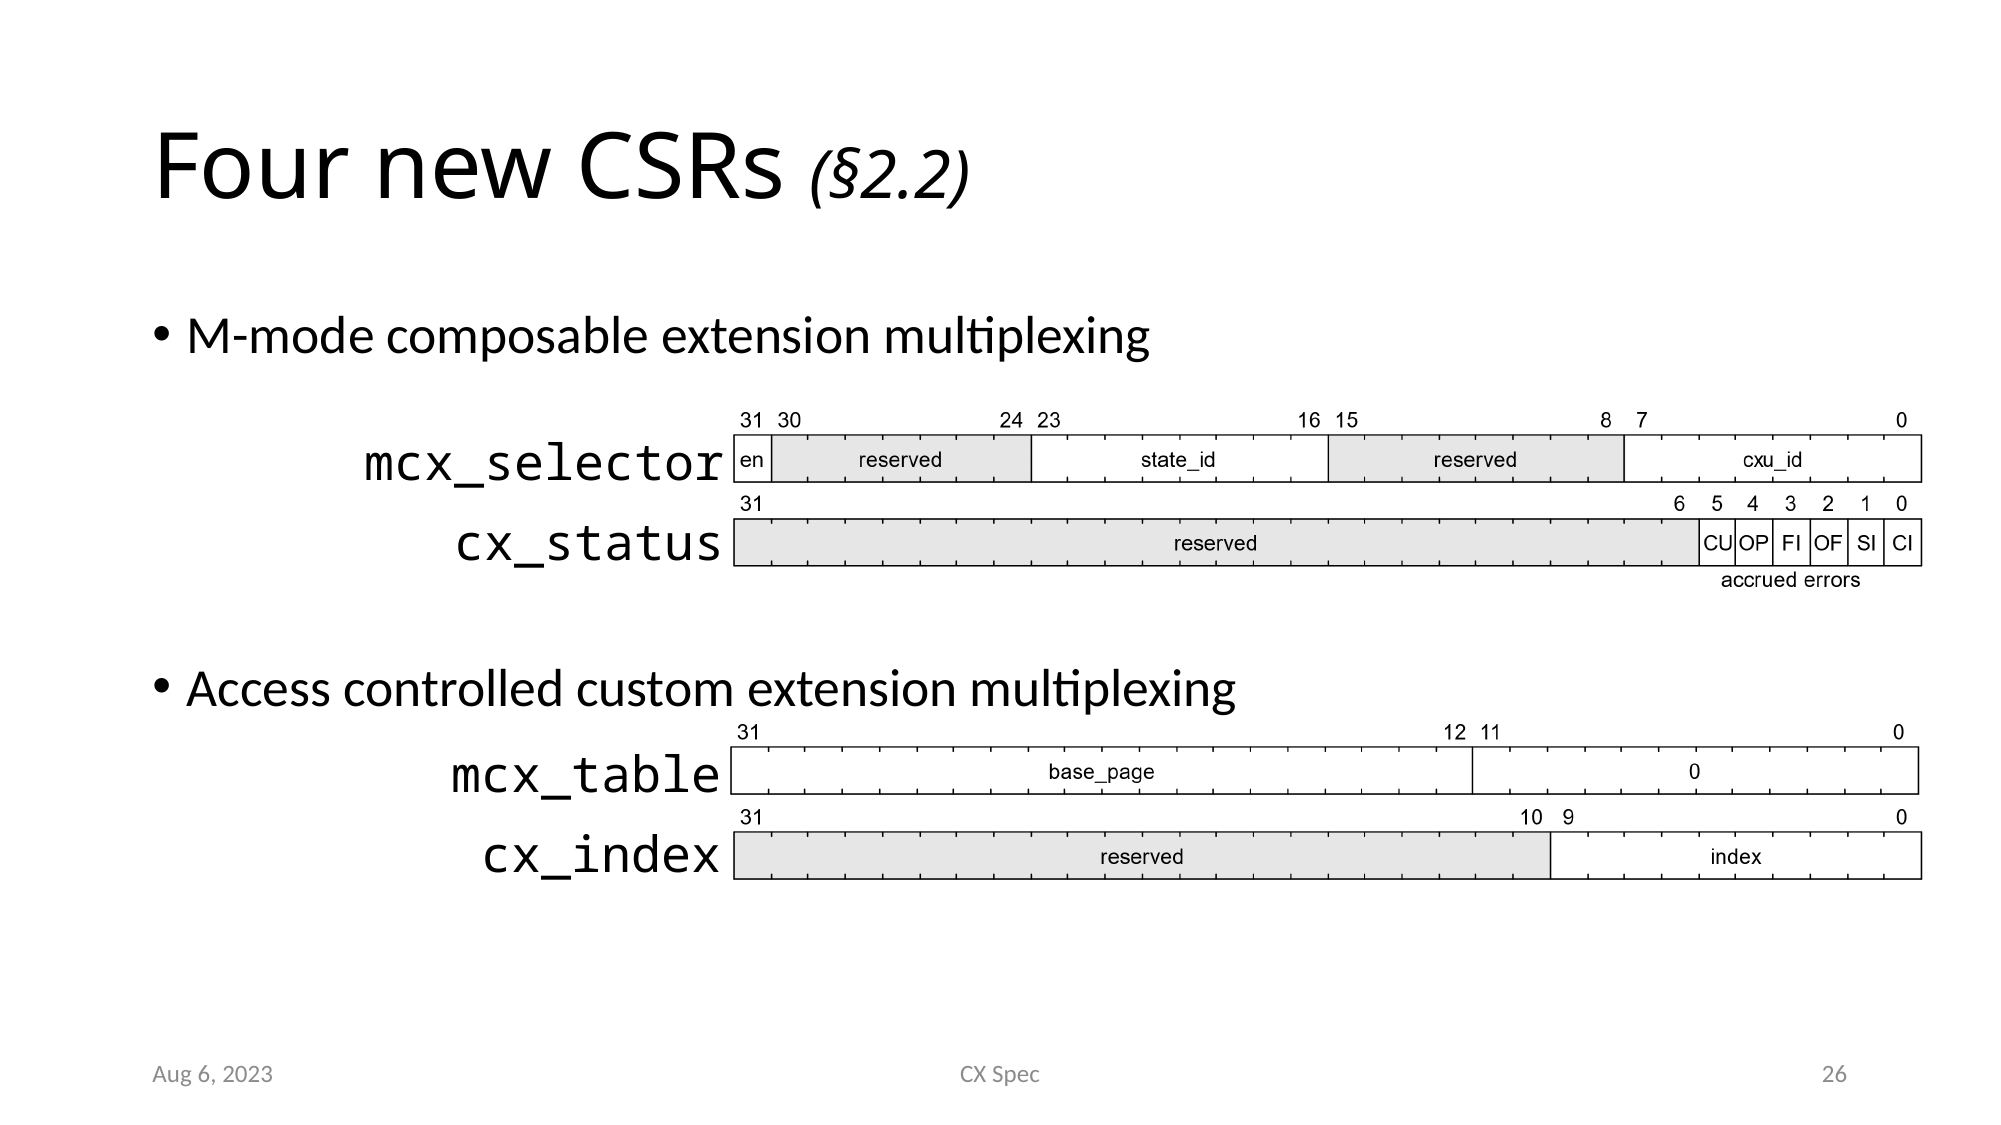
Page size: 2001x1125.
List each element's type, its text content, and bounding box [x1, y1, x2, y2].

title Four new CSRs (§2.2) [137, 59, 1863, 278]
list M-mode composable extension multiplexing Access controlled custom extension multiplexing [137, 299, 1863, 730]
picture [724, 714, 1928, 884]
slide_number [137, 1042, 588, 1103]
picture [727, 402, 1928, 592]
text_box mcx_selector cx_status [349, 422, 727, 578]
text_box mcx_table cx_index [436, 734, 737, 890]
footer CX Spec [662, 1042, 1338, 1103]
slide_number 26 [1412, 1042, 1863, 1103]
